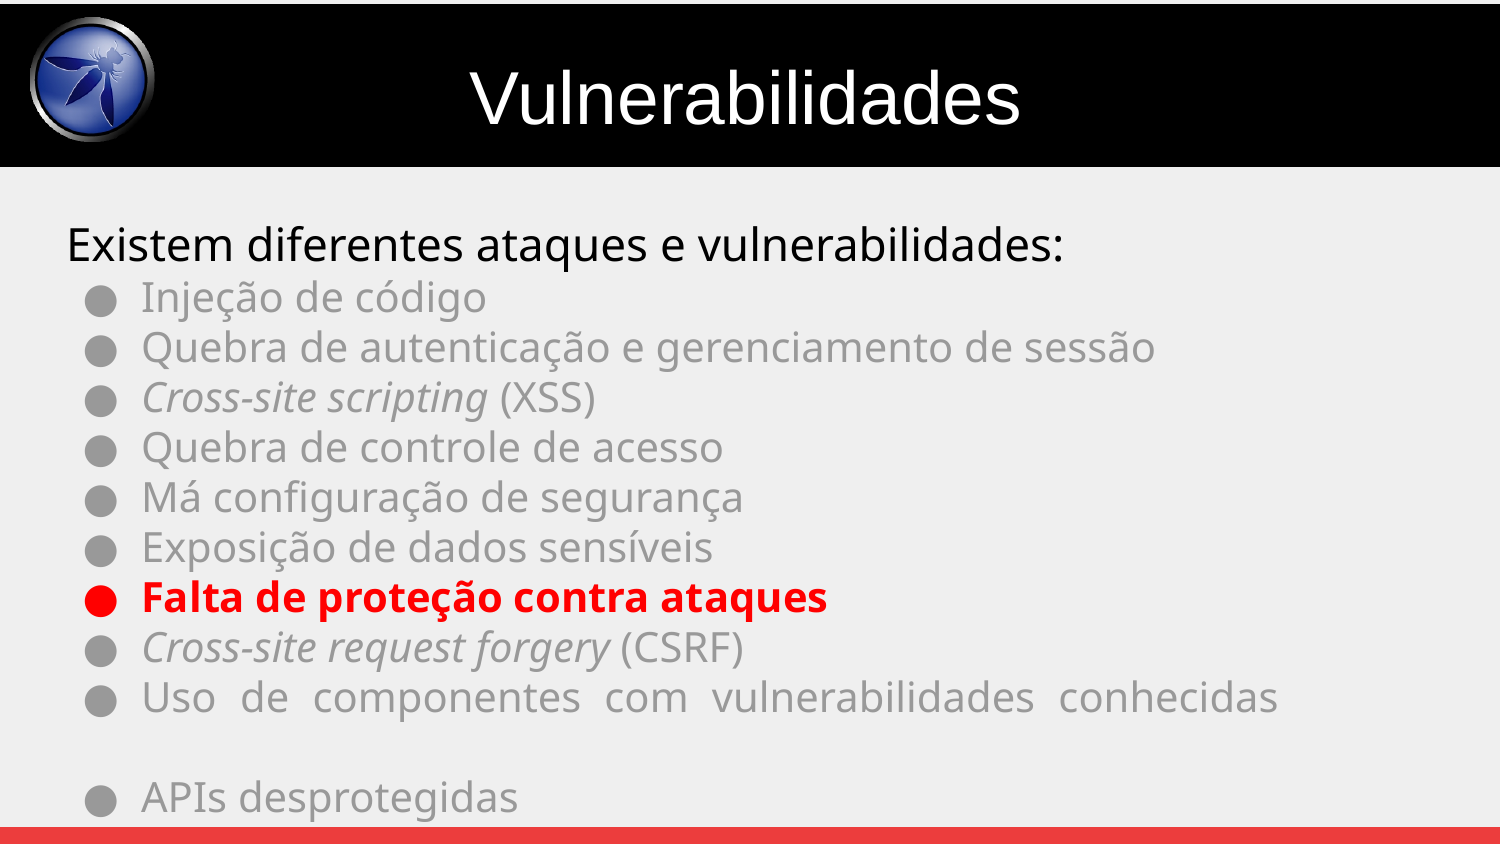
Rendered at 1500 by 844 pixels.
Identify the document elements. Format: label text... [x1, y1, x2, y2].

picture [0, 4, 1500, 168]
picture [0, 827, 1500, 844]
text_box Existem diferentes ataques e vulnerabilidades: Injeção de código Quebra de autenticação e gerenciamento de sessão Cross-site scripting (XSS) Quebra de controle de acesso Má configuração de segurança Exposição de dados sensíveis Falta de proteção contra ataques Cross-site request forgery (CSRF) Uso de componentes com vulnerabilidades conhecidas APIs desprotegidas [51, 200, 1419, 714]
